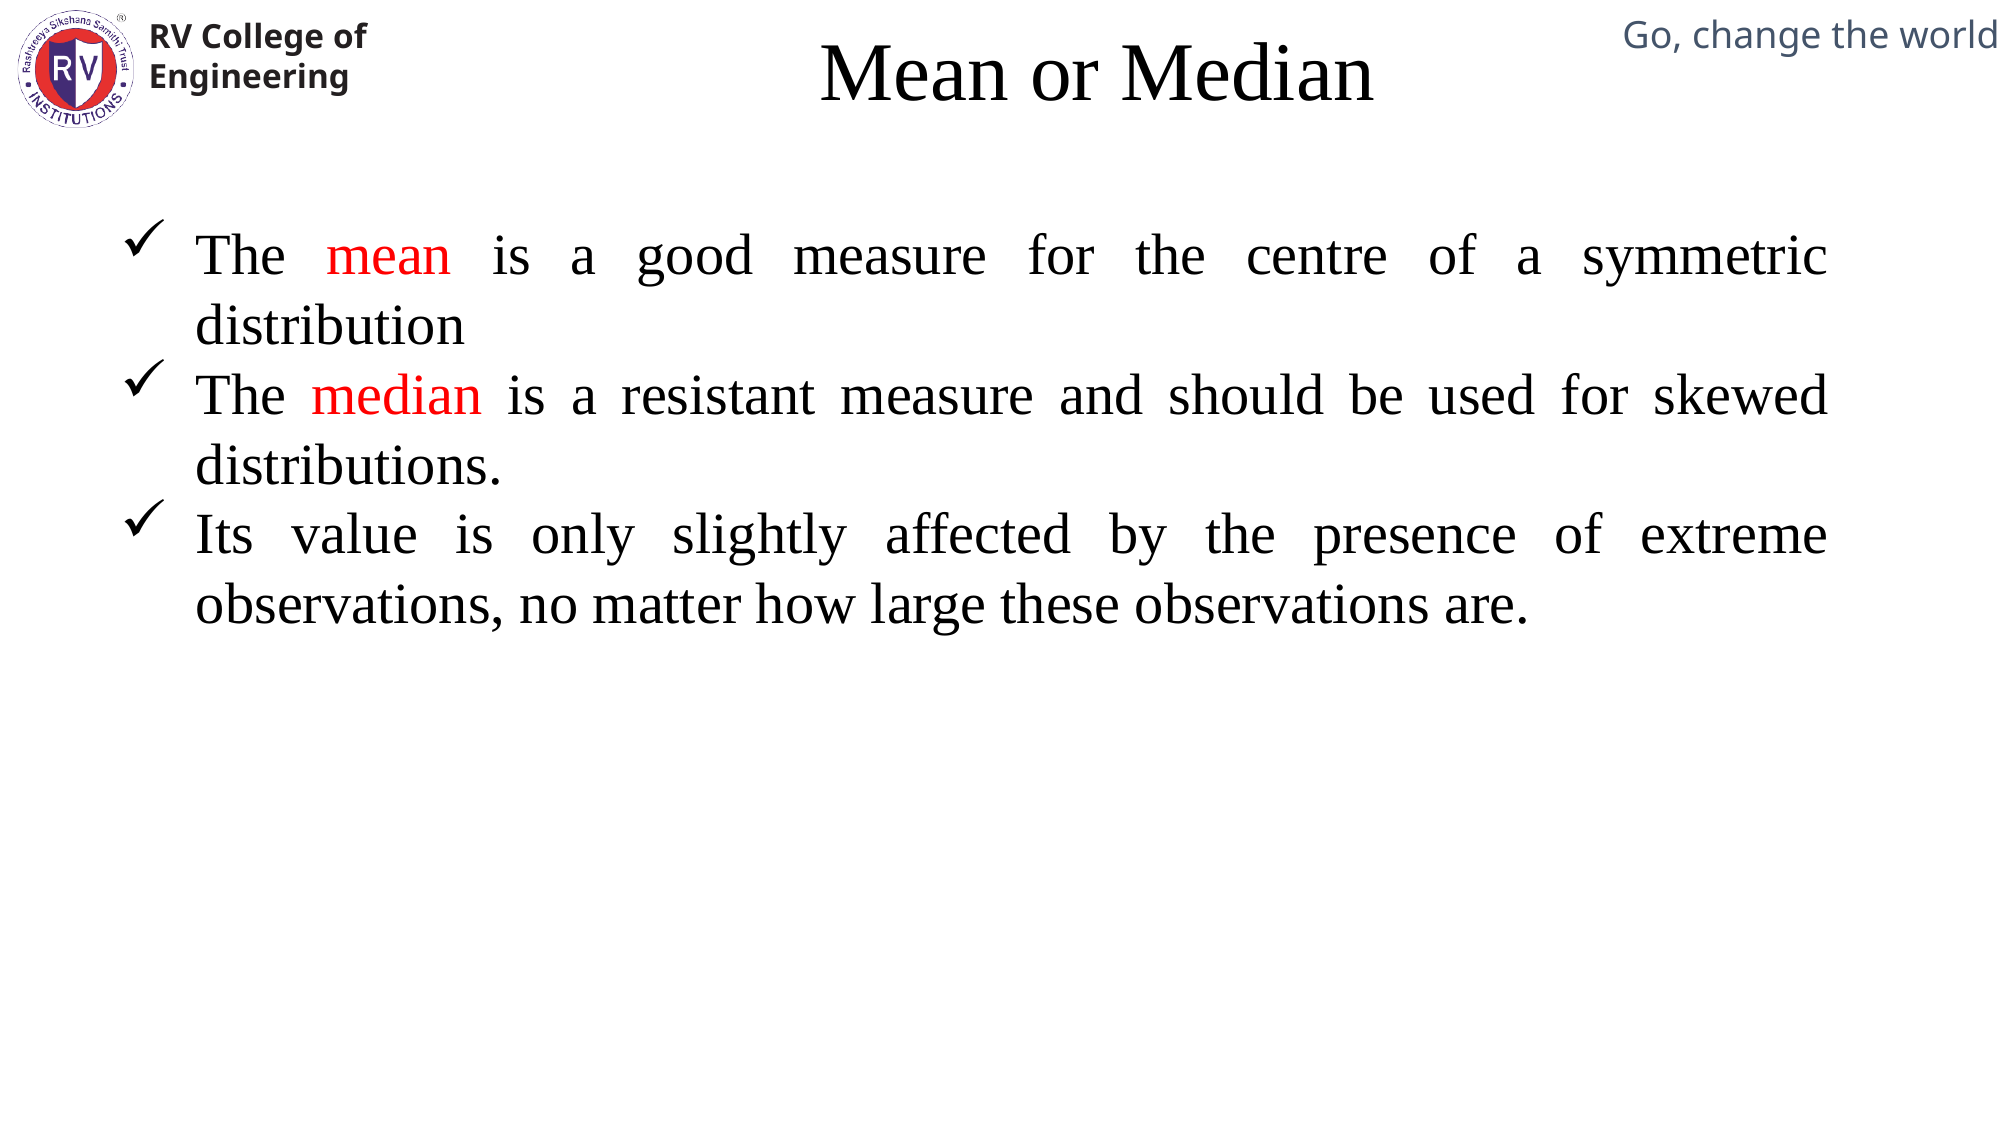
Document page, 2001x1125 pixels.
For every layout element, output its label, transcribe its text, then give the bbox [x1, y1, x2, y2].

text_box Mechanical Engineering Department [735, 45, 2000, 241]
picture [17, 10, 134, 128]
text_box Mean or Median [328, 9, 1888, 125]
text_box The mean is a good measure for the centre of a symmetric distribution The median is a resistant measure and should be used for skewed distributions. Its value is only slightly affected by the presence of extreme observations, no matter how large these observations are. [106, 208, 1844, 643]
